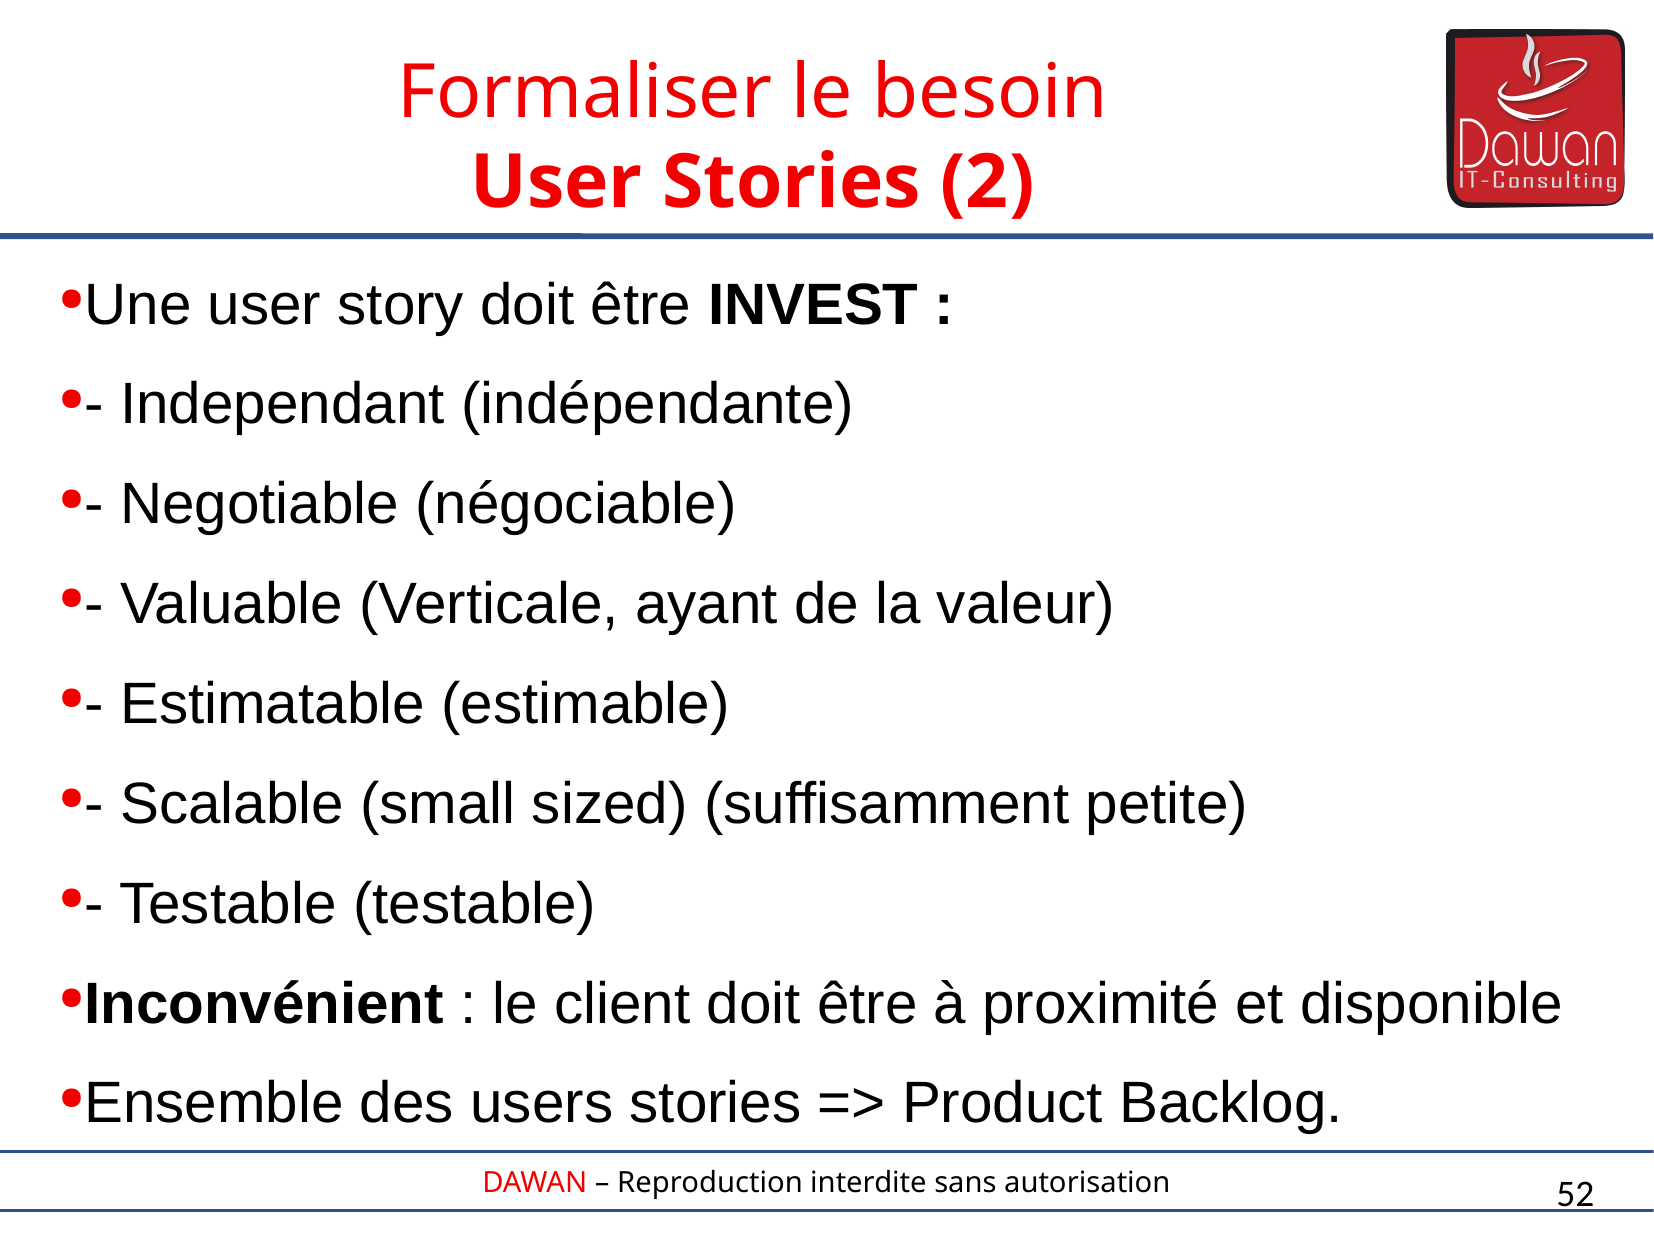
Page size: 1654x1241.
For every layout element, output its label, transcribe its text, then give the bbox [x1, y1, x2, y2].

list Une user story doit être INVEST : - Independant (indépendante) - Negotiable (négociable) - Valuable (Verticale, ayant de la valeur) - Estimatable (estimable) - Scalable (small sized) (suffisamment petite) - Testable (testable) Inconvénient : le client doit être à proximité et disponible Ensemble des users stories => Product Backlog. [59, 265, 1595, 1156]
title Formaliser le besoin User Stories (2) [59, 29, 1447, 237]
picture [1447, 29, 1625, 208]
text_box 52 [1535, 1169, 1595, 1233]
